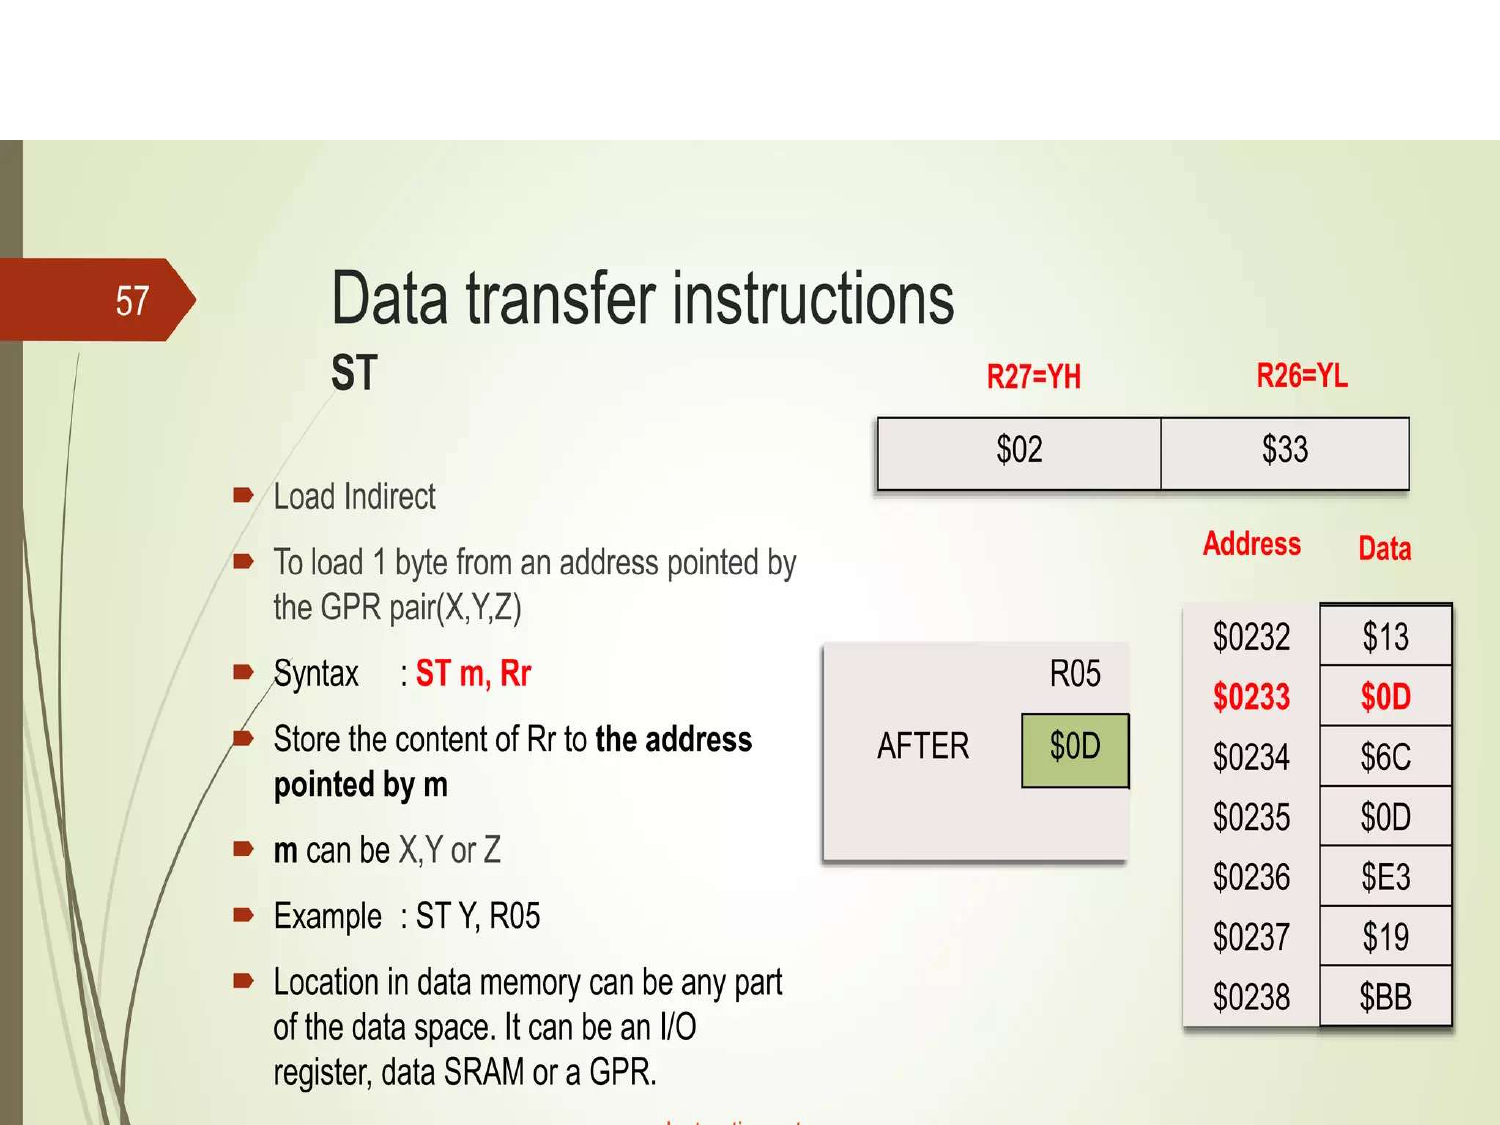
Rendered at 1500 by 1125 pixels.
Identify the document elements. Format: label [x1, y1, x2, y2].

picture [0, 140, 1500, 1125]
